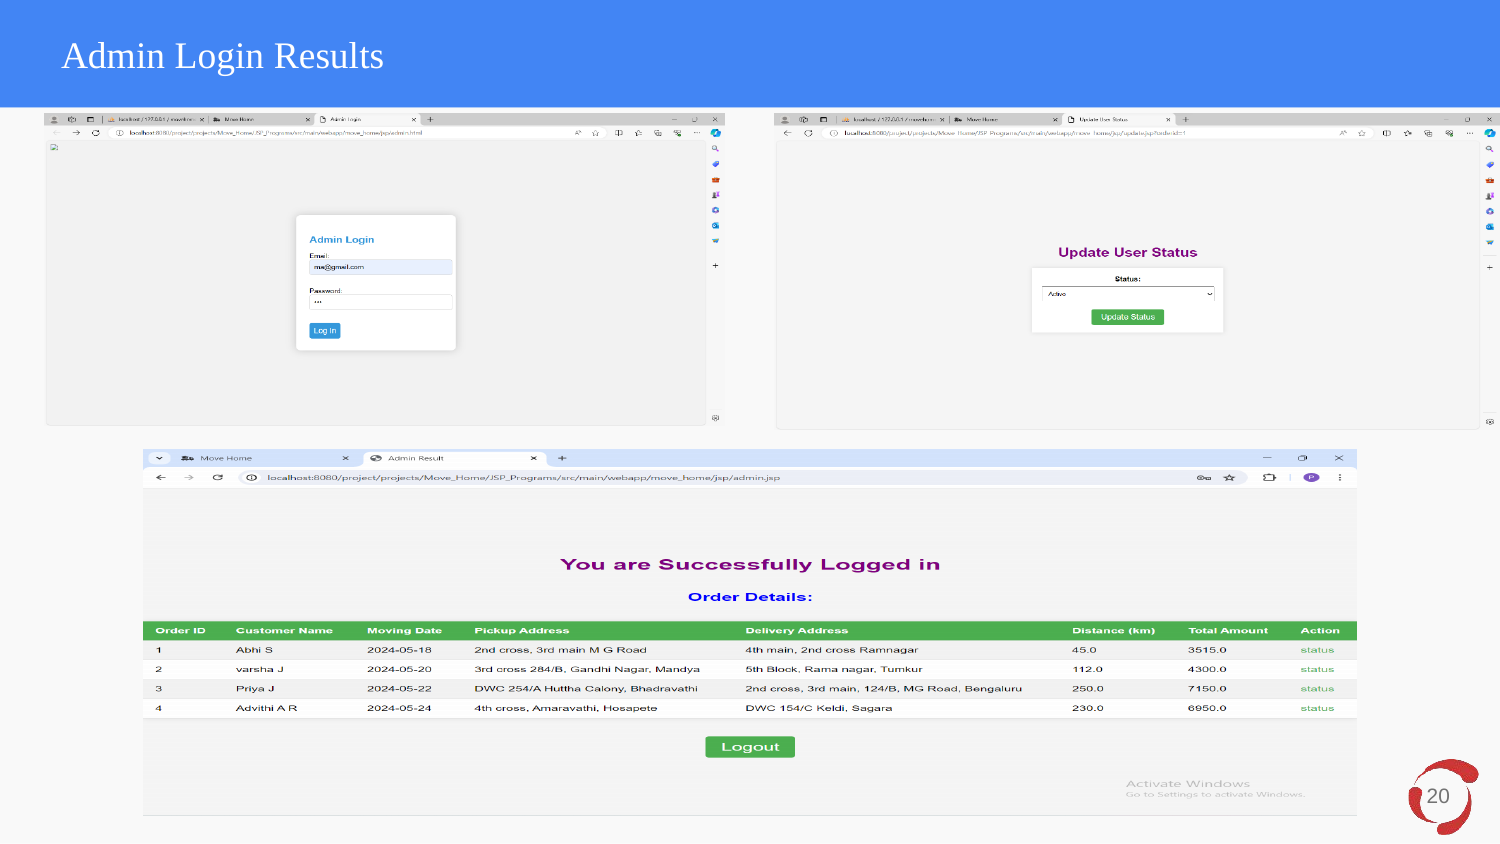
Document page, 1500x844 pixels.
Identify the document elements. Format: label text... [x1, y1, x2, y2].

picture [143, 449, 1357, 816]
picture [1408, 759, 1480, 835]
picture [44, 112, 726, 426]
picture [774, 113, 1500, 430]
slide_number 20 [1424, 783, 1479, 818]
text_box Admin Login Results [46, 23, 410, 84]
